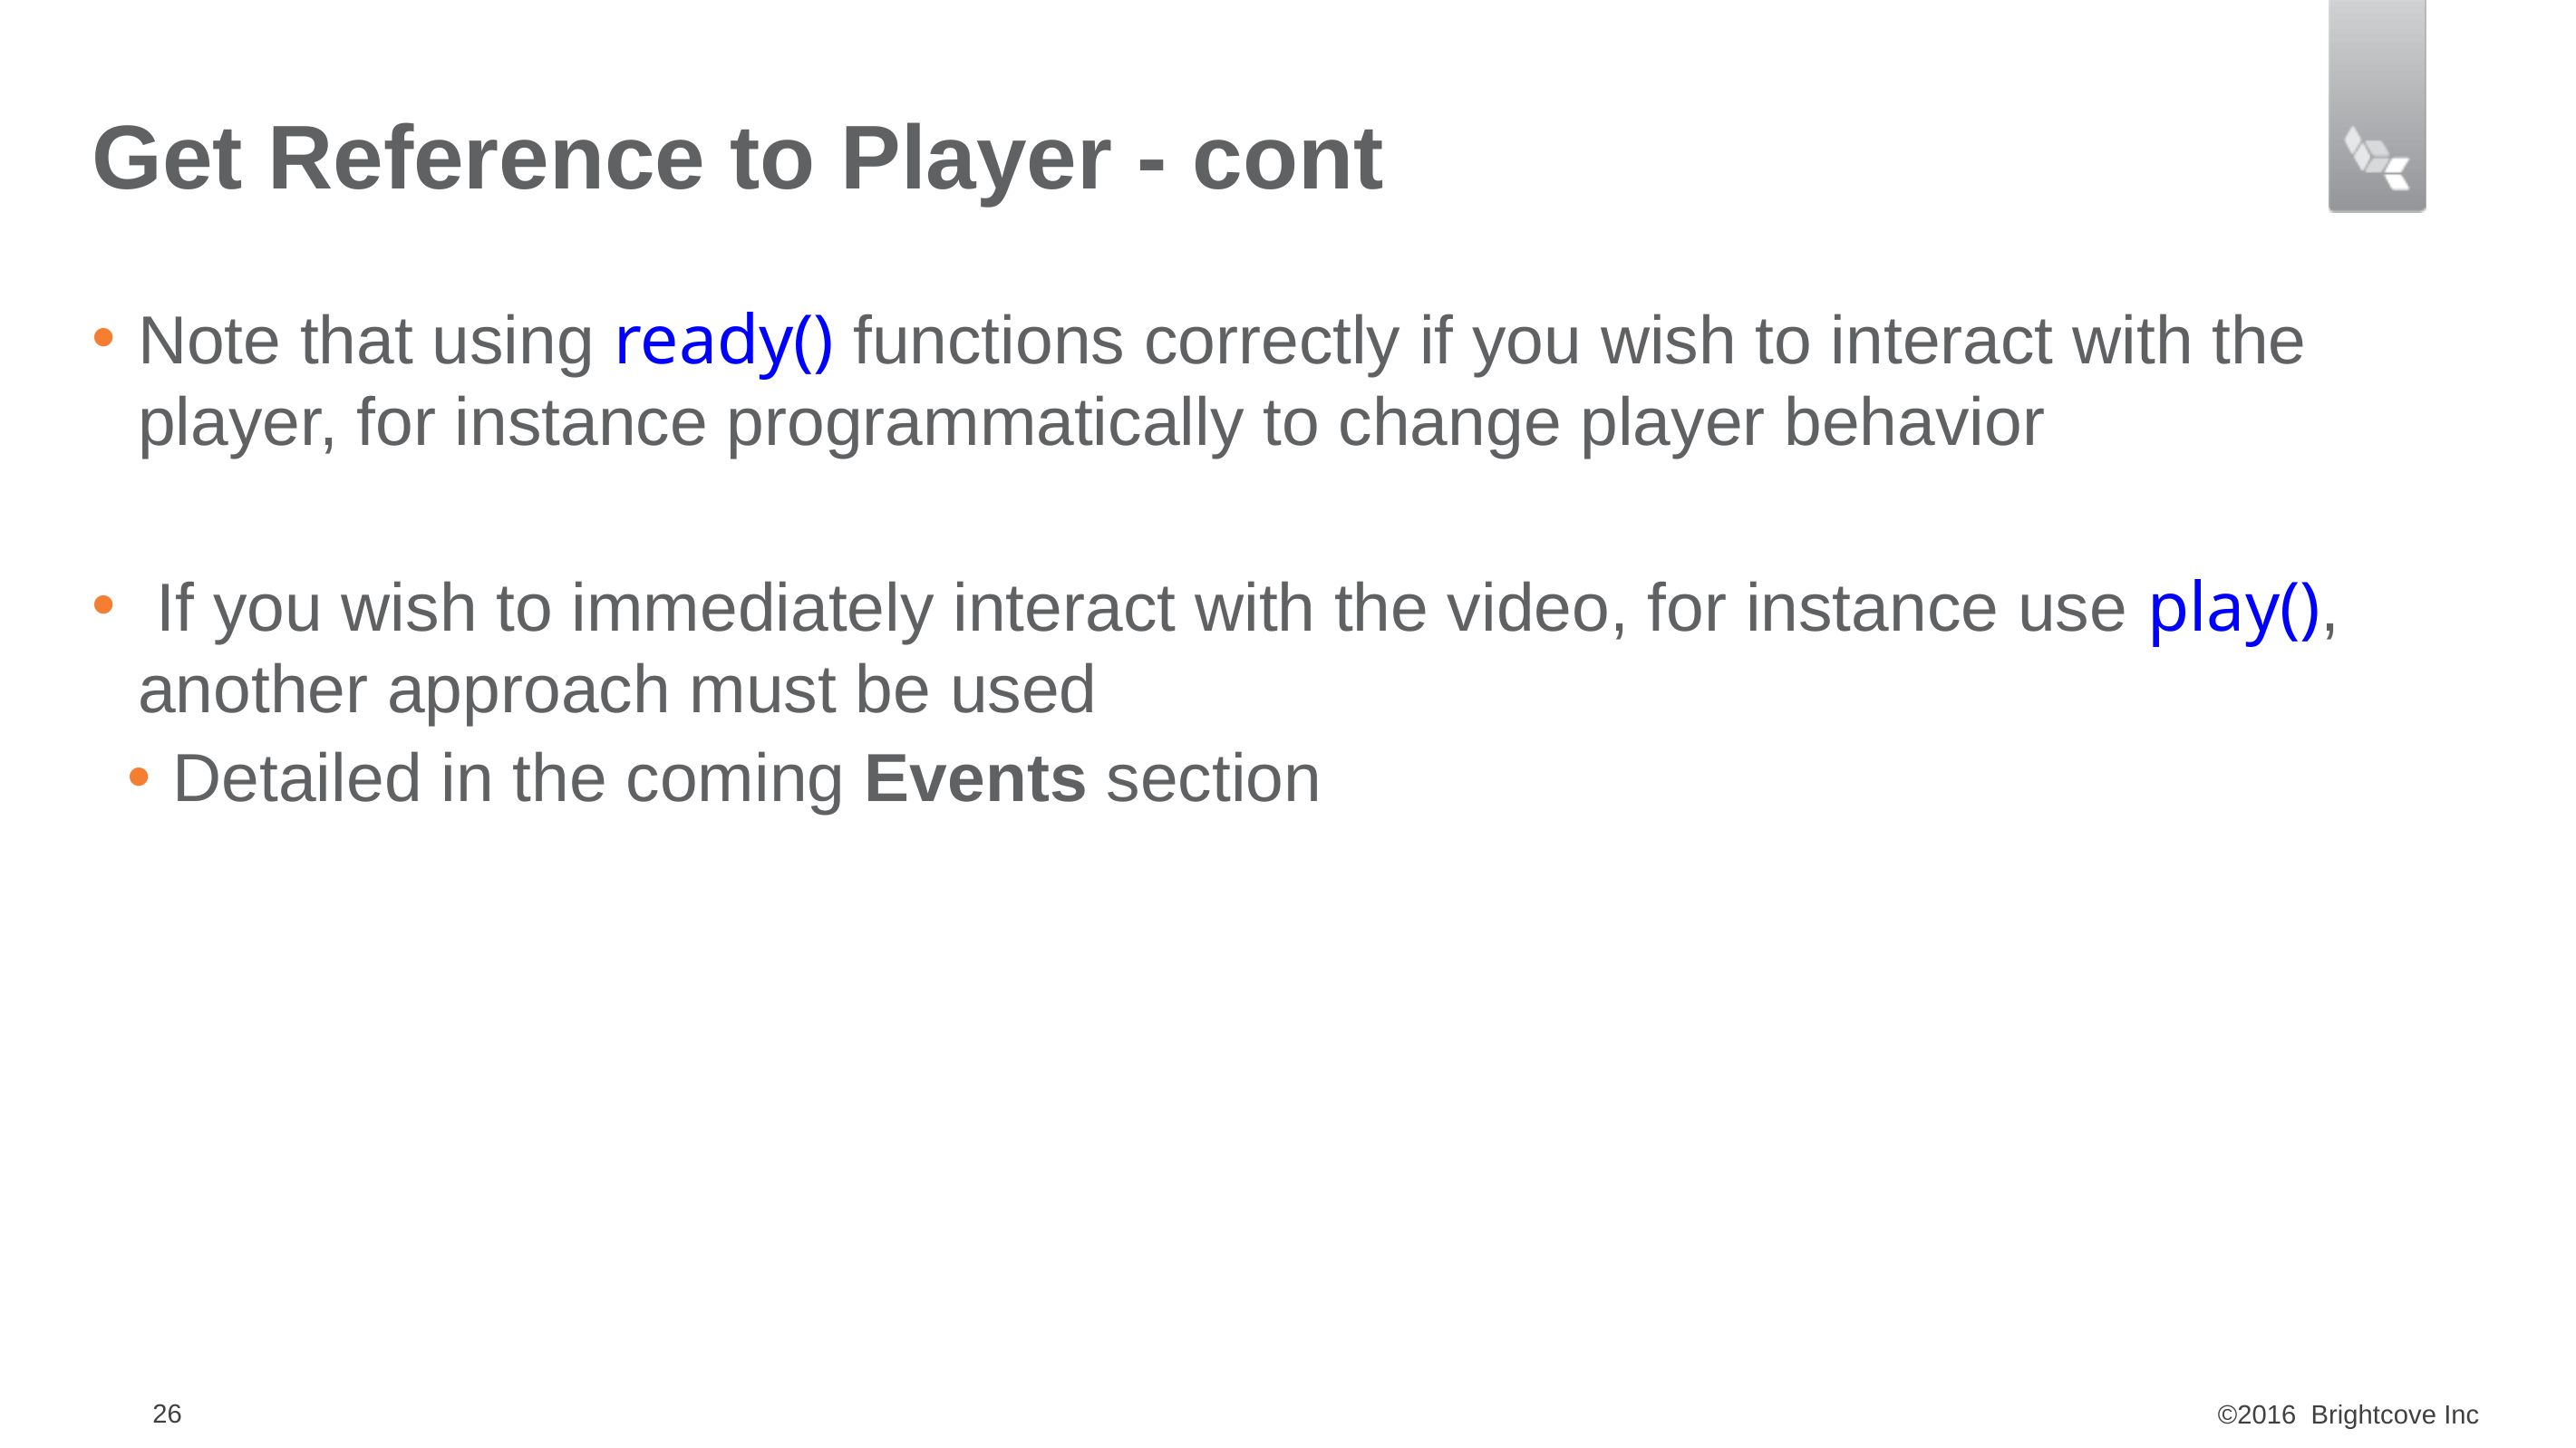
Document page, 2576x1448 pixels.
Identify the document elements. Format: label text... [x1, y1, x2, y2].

list Note that using ready() functions correctly if you wish to interact with the player, for instance programmatically to change player behavior If you wish to immediately interact with the video, for instance use play(), another approach must be used Detailed in the coming Events section [80, 283, 2442, 1303]
slide_number 26 [143, 1390, 189, 1434]
picture [2329, 0, 2428, 213]
title Get Reference to Player - cont [80, 43, 2271, 261]
